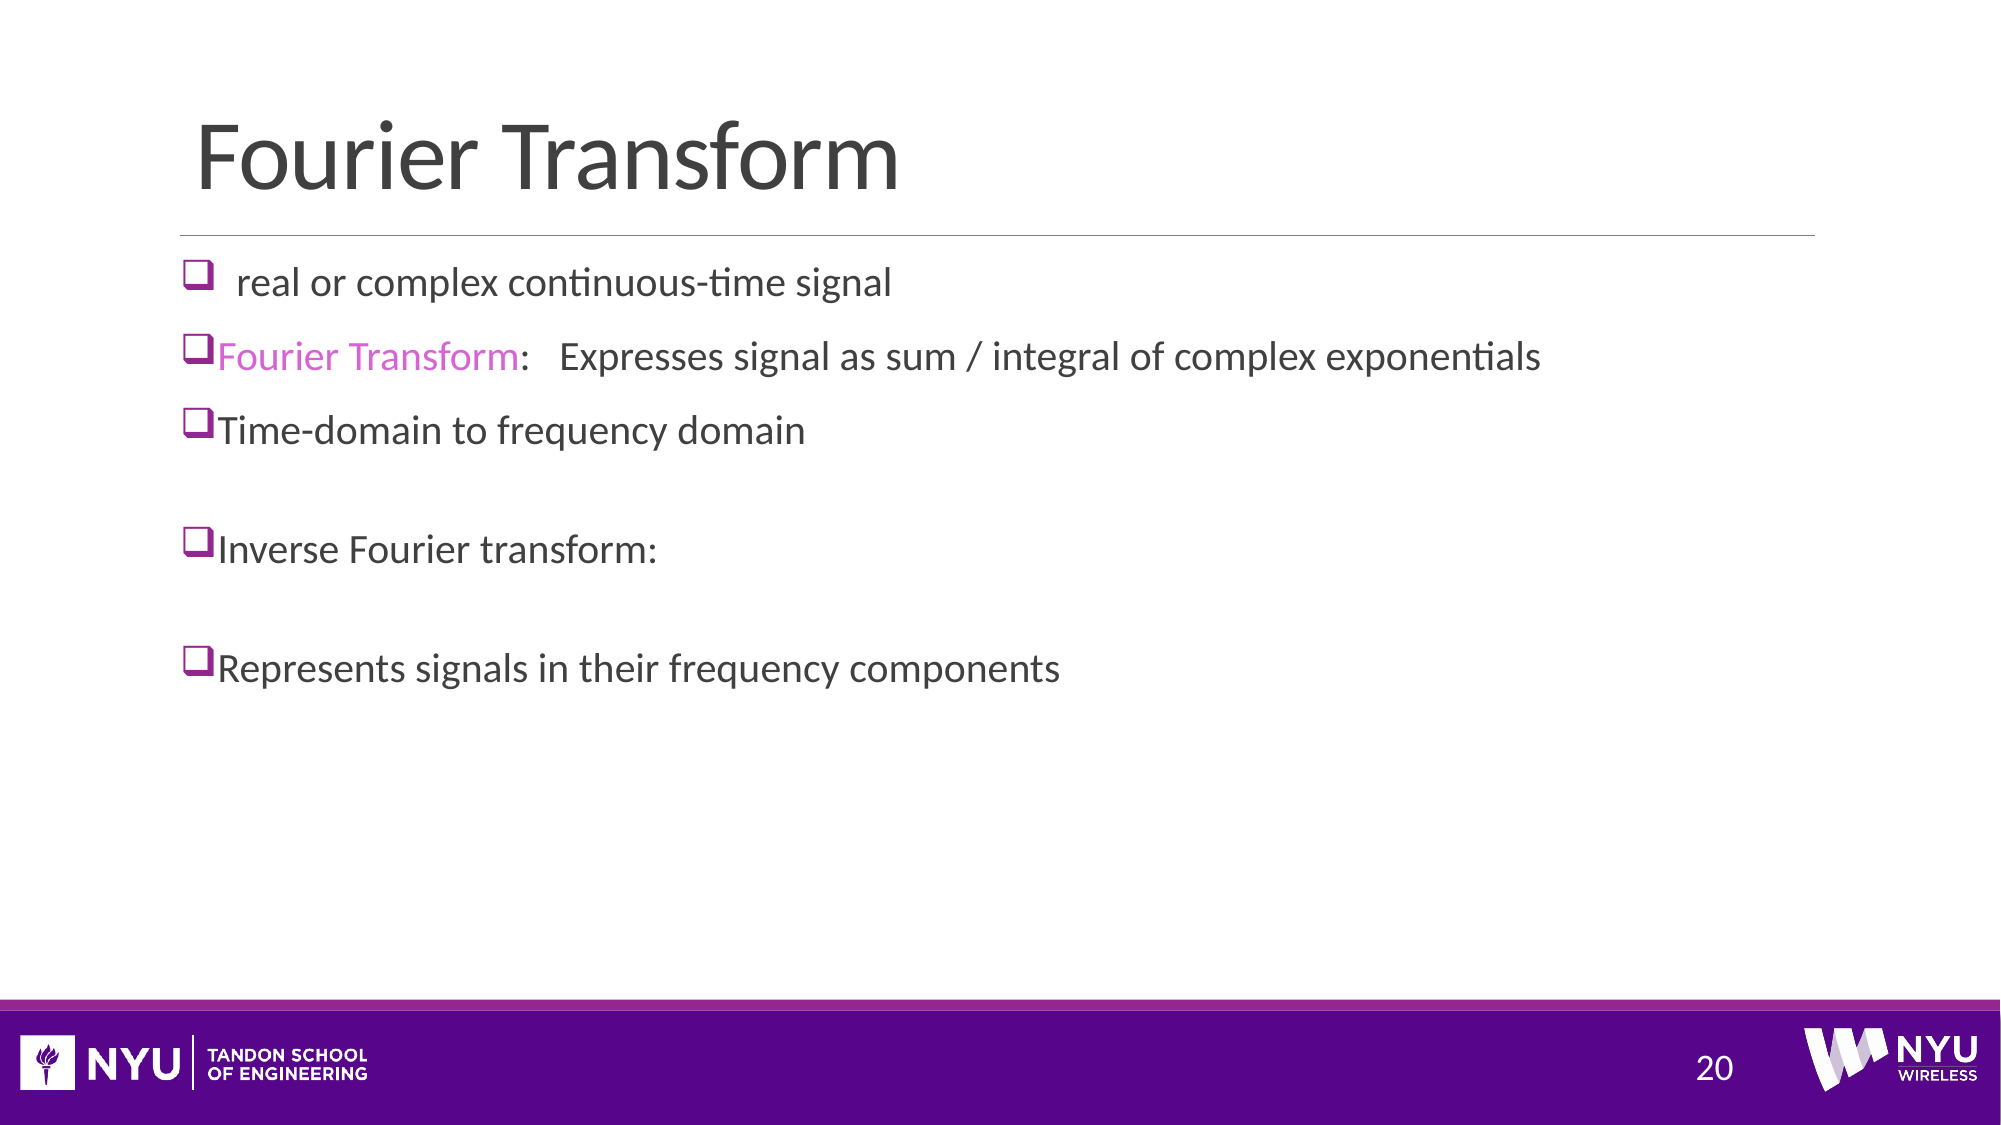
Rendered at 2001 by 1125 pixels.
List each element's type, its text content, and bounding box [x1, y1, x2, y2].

title Fourier Transform [180, 47, 1830, 218]
slide_number 20 [1533, 1035, 1749, 1096]
